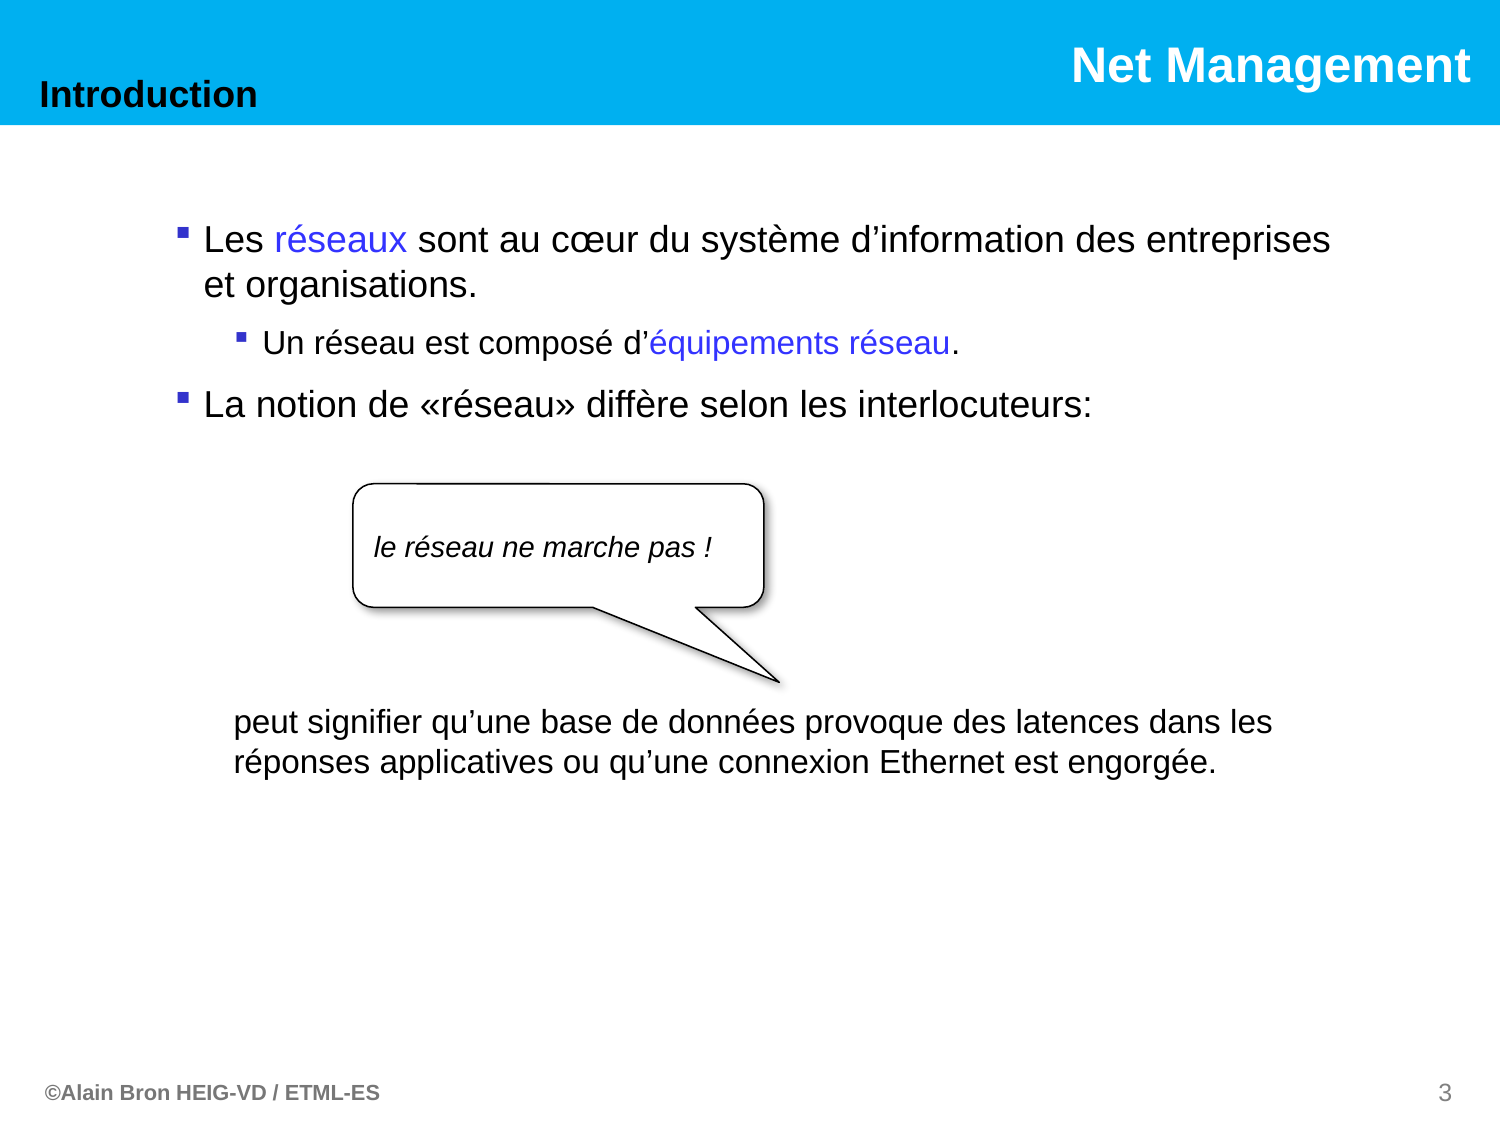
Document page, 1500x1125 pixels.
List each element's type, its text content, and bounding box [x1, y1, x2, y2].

text_box Les réseaux sont au cœur du système d’information des entreprises et organisations. Un réseau est composé d’équipements réseau. La notion de «réseau» diffère selon les interlocuteurs: peut signifier qu’une base de données provoque des latences dans les réponses applicatives ou qu’une connexion Ethernet est engorgée. [159, 207, 1369, 788]
text_box le réseau ne marche pas ! [352, 483, 780, 683]
text_box Introduction [24, 62, 1299, 123]
